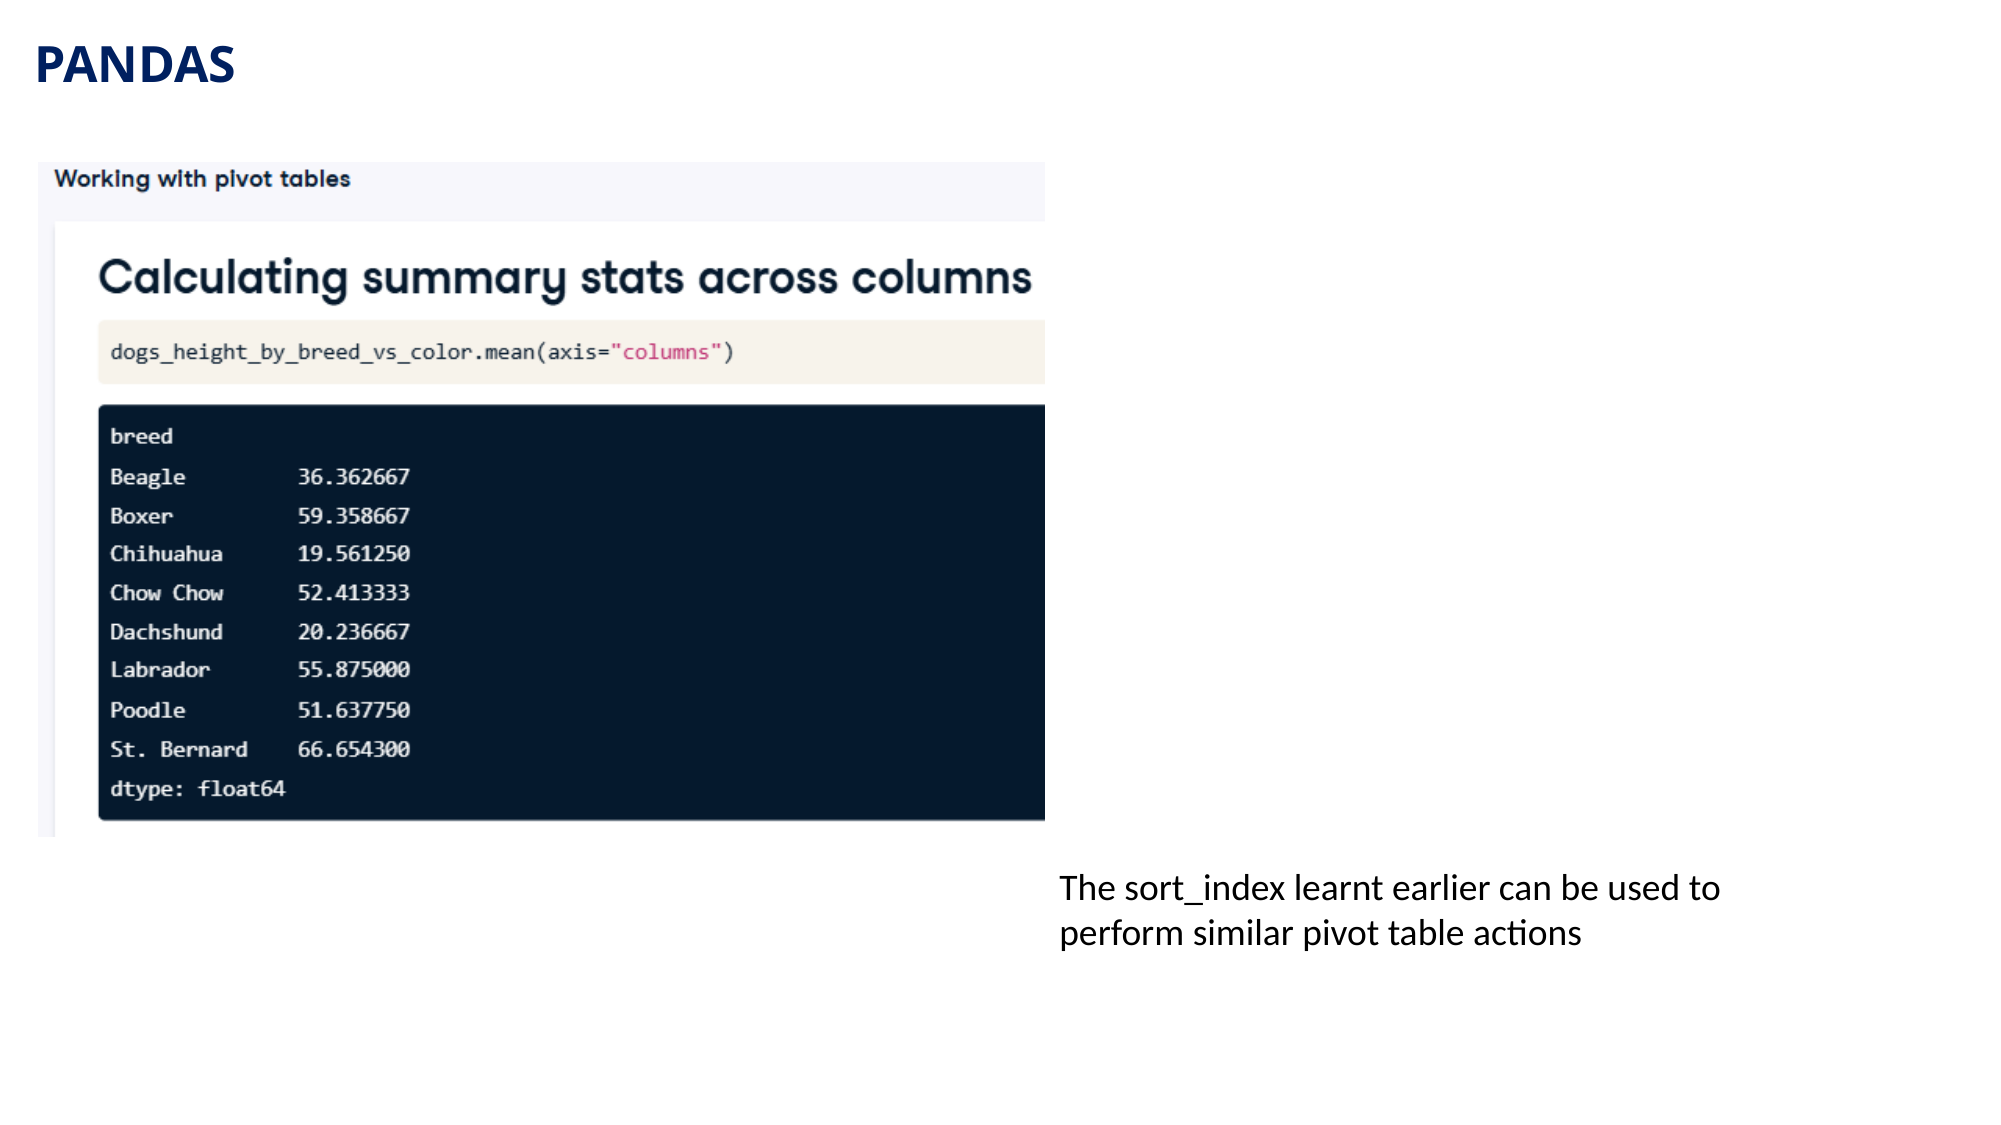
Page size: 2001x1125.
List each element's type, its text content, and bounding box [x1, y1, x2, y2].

picture [38, 162, 1045, 837]
text_box The sort_index learnt earlier can be used to perform similar pivot table actions [1044, 856, 1795, 961]
text_box [43, 139, 1706, 828]
title PANDAS [19, 21, 1670, 113]
